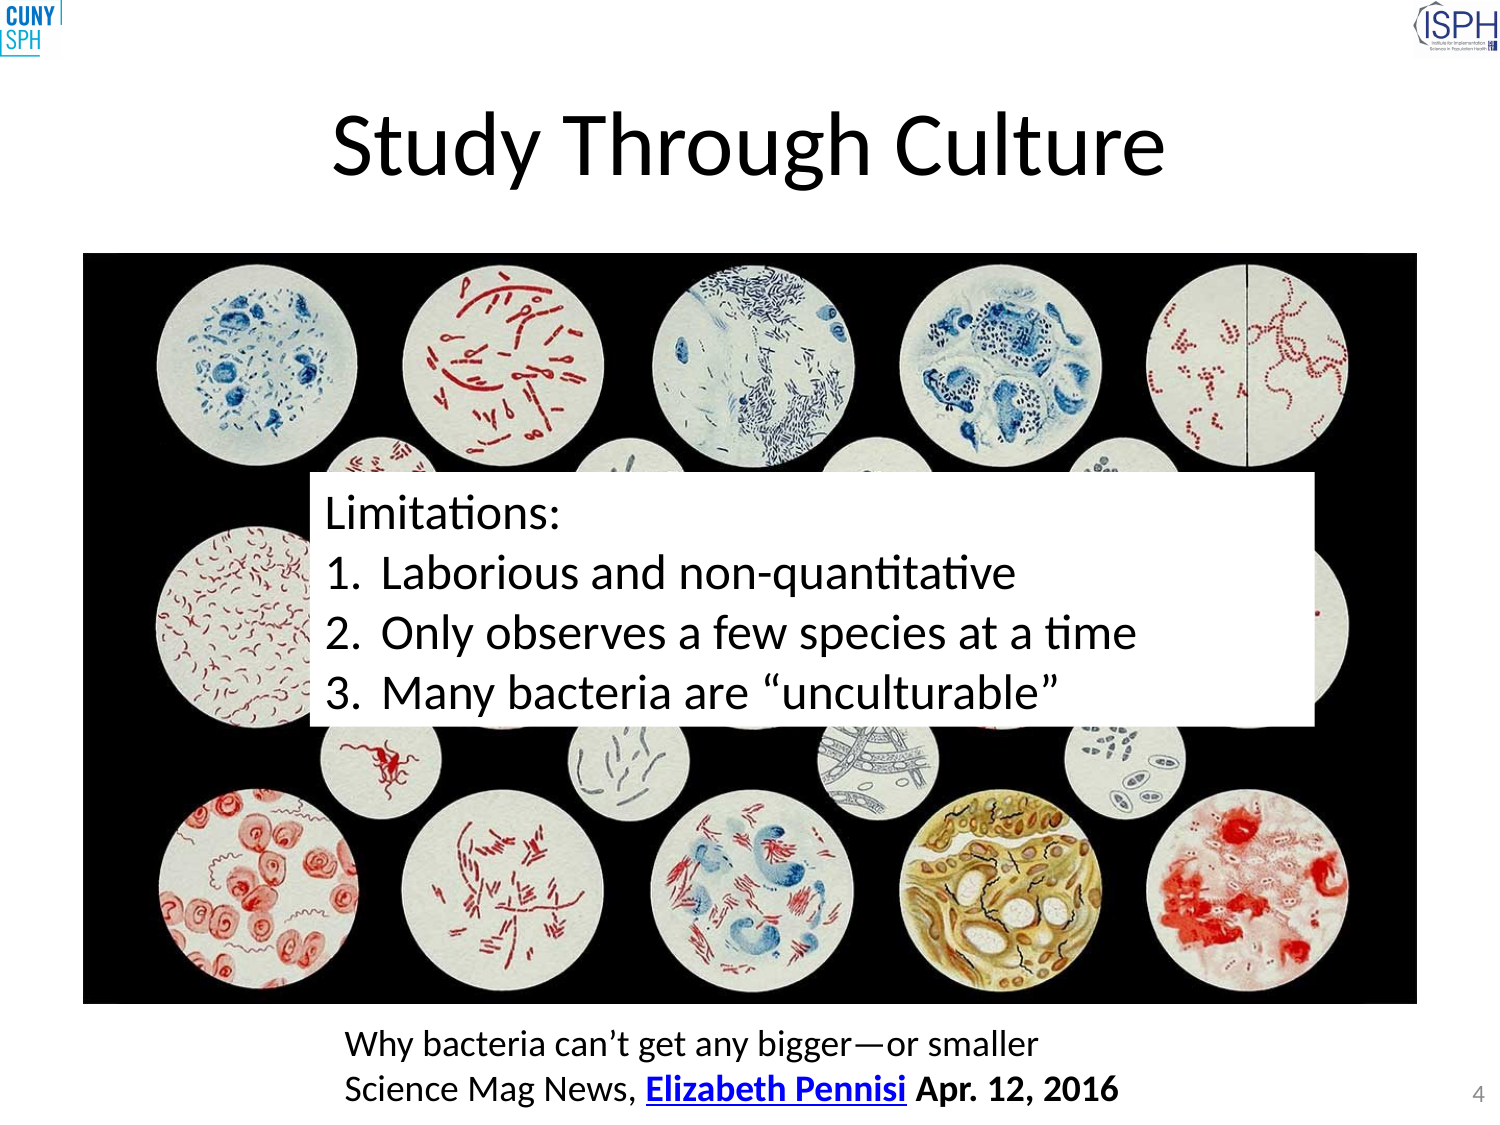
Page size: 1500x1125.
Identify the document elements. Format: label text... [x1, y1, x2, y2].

slide_number 4 [1149, 1062, 1500, 1123]
title Study Through Culture [75, 45, 1425, 233]
picture [83, 253, 1417, 1004]
picture [1413, 1, 1500, 59]
text_box Why bacteria can’t get any bigger—or smaller Science Mag News, Elizabeth Pennisi Apr. 12, 2016 [329, 1013, 1171, 1117]
picture [0, 0, 62, 59]
